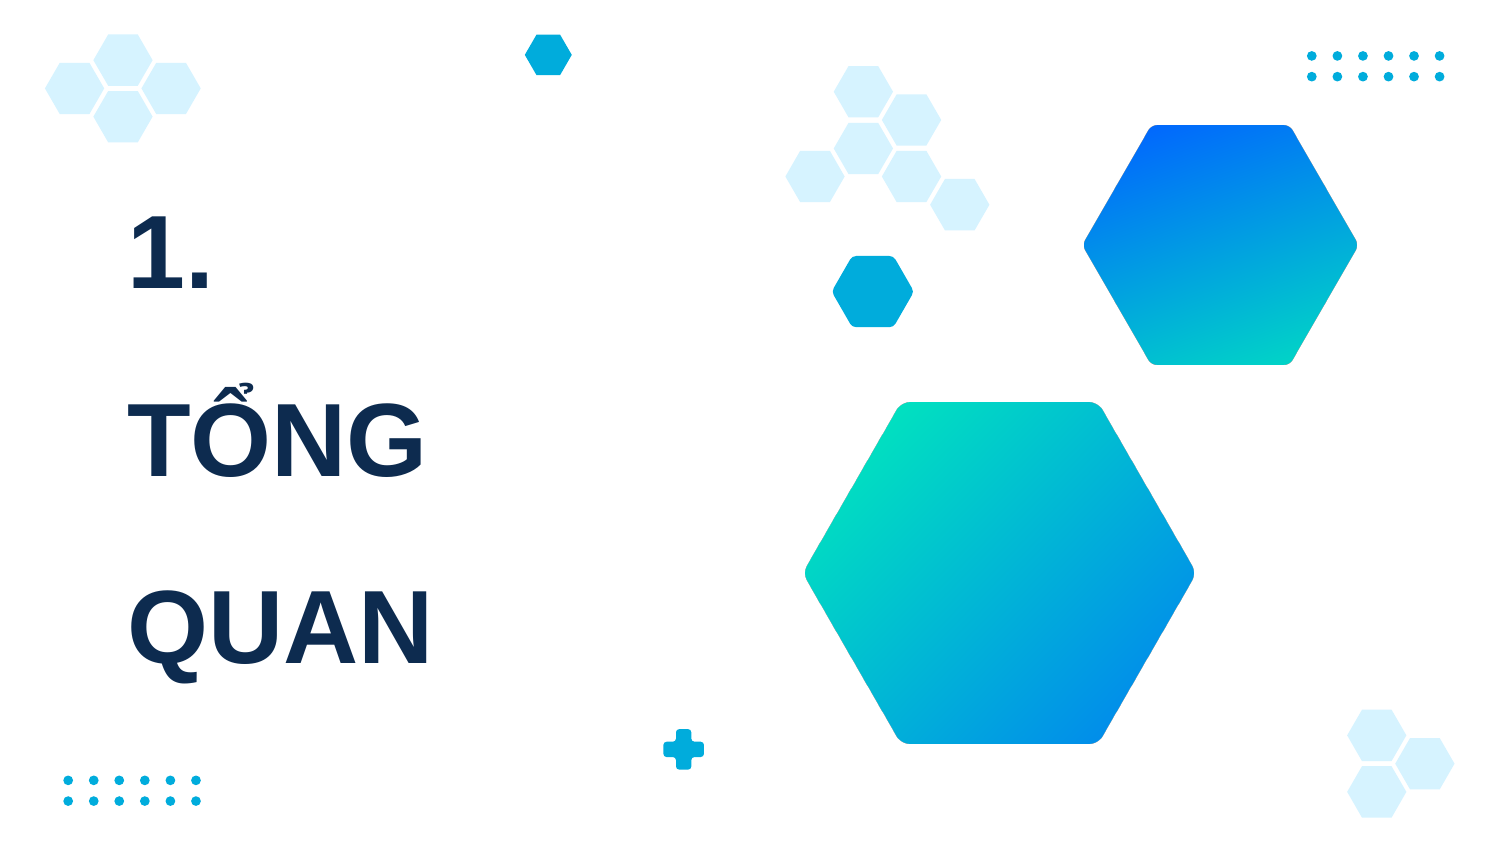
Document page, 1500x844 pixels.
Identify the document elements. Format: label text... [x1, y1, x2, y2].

picture [804, 125, 1373, 744]
title 1. TỔNG QUAN [112, 94, 734, 713]
text_box [663, 729, 704, 770]
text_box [785, 65, 990, 231]
